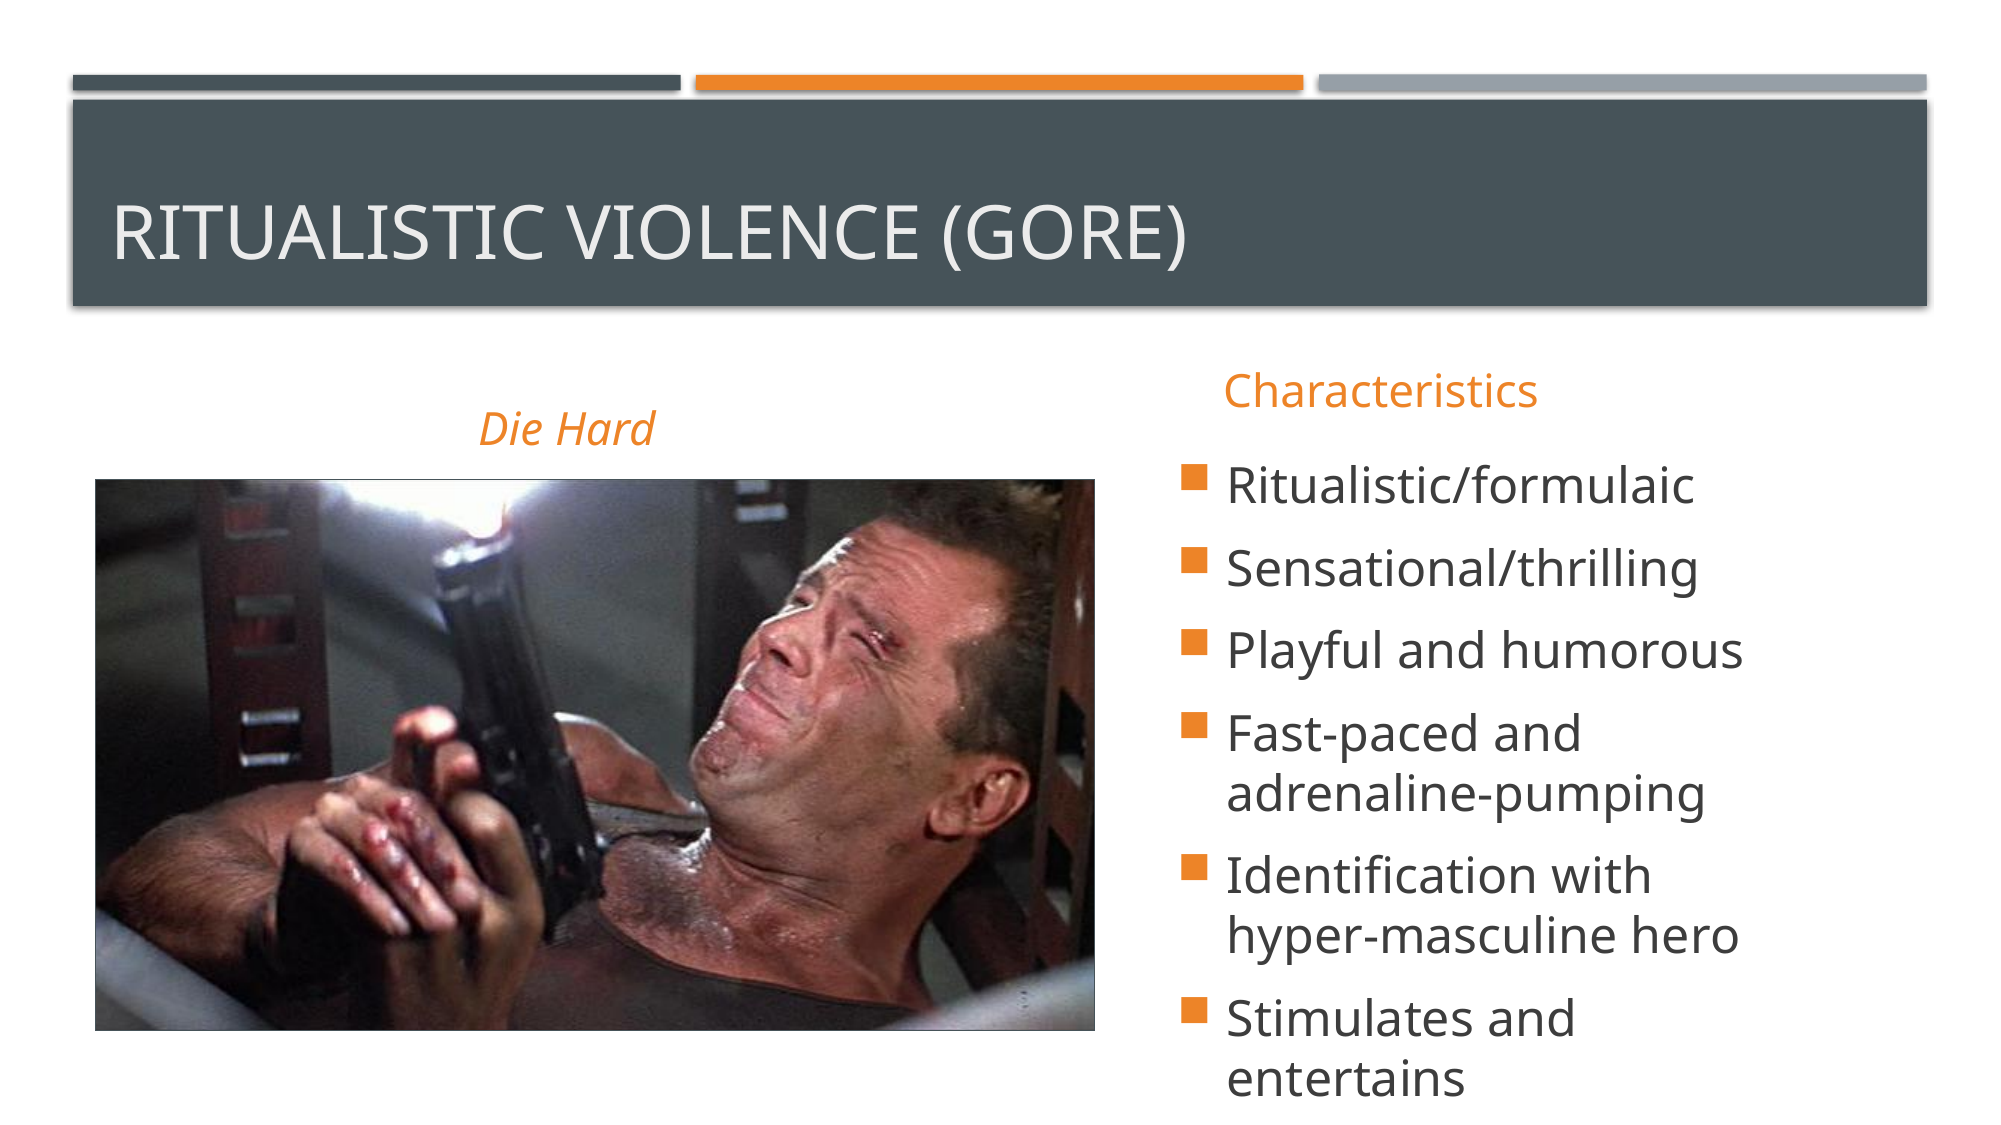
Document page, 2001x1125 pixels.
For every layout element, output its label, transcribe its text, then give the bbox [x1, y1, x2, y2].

title Ritualistic Violence (Gore) [95, 119, 1905, 282]
list Ritualistic/formulaic Sensational/thrilling Playful and humorous Fast-paced and adrenaline-pumping Identification with hyper-masculine hero Stimulates and entertains [1161, 446, 1825, 1073]
list Die Hard [235, 357, 899, 463]
list Characteristics [1208, 304, 1872, 425]
picture [94, 479, 1096, 1032]
